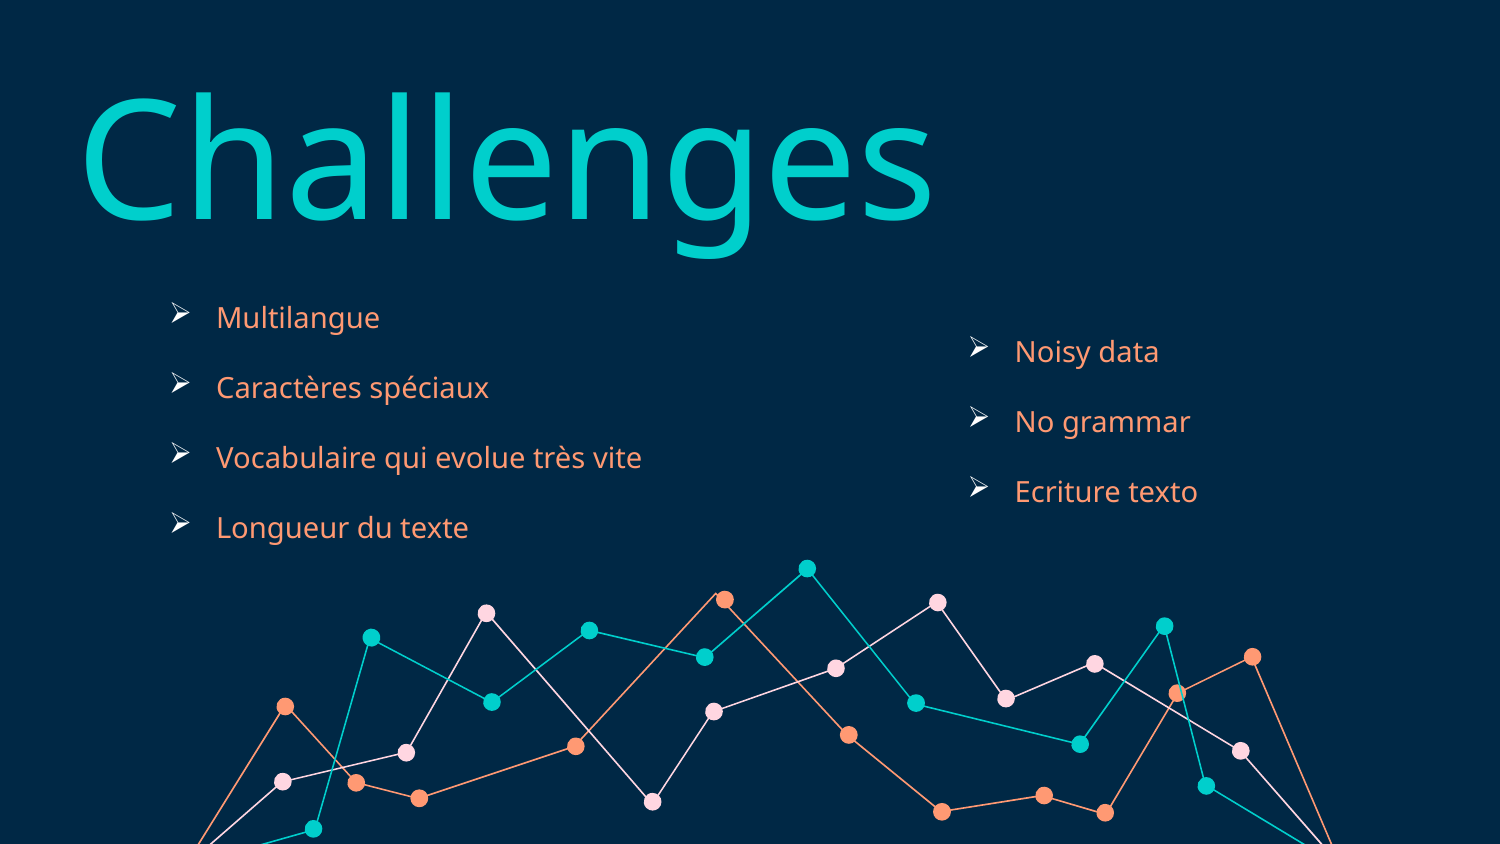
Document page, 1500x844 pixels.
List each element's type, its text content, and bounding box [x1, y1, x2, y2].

text_box Multilangue Caractères spéciaux Vocabulaire qui evolue très vite Longueur du texte [154, 292, 802, 587]
text_box Challenges [0, 173, 1015, 269]
text_box Noisy data No grammar Ecriture texto [953, 325, 1416, 516]
